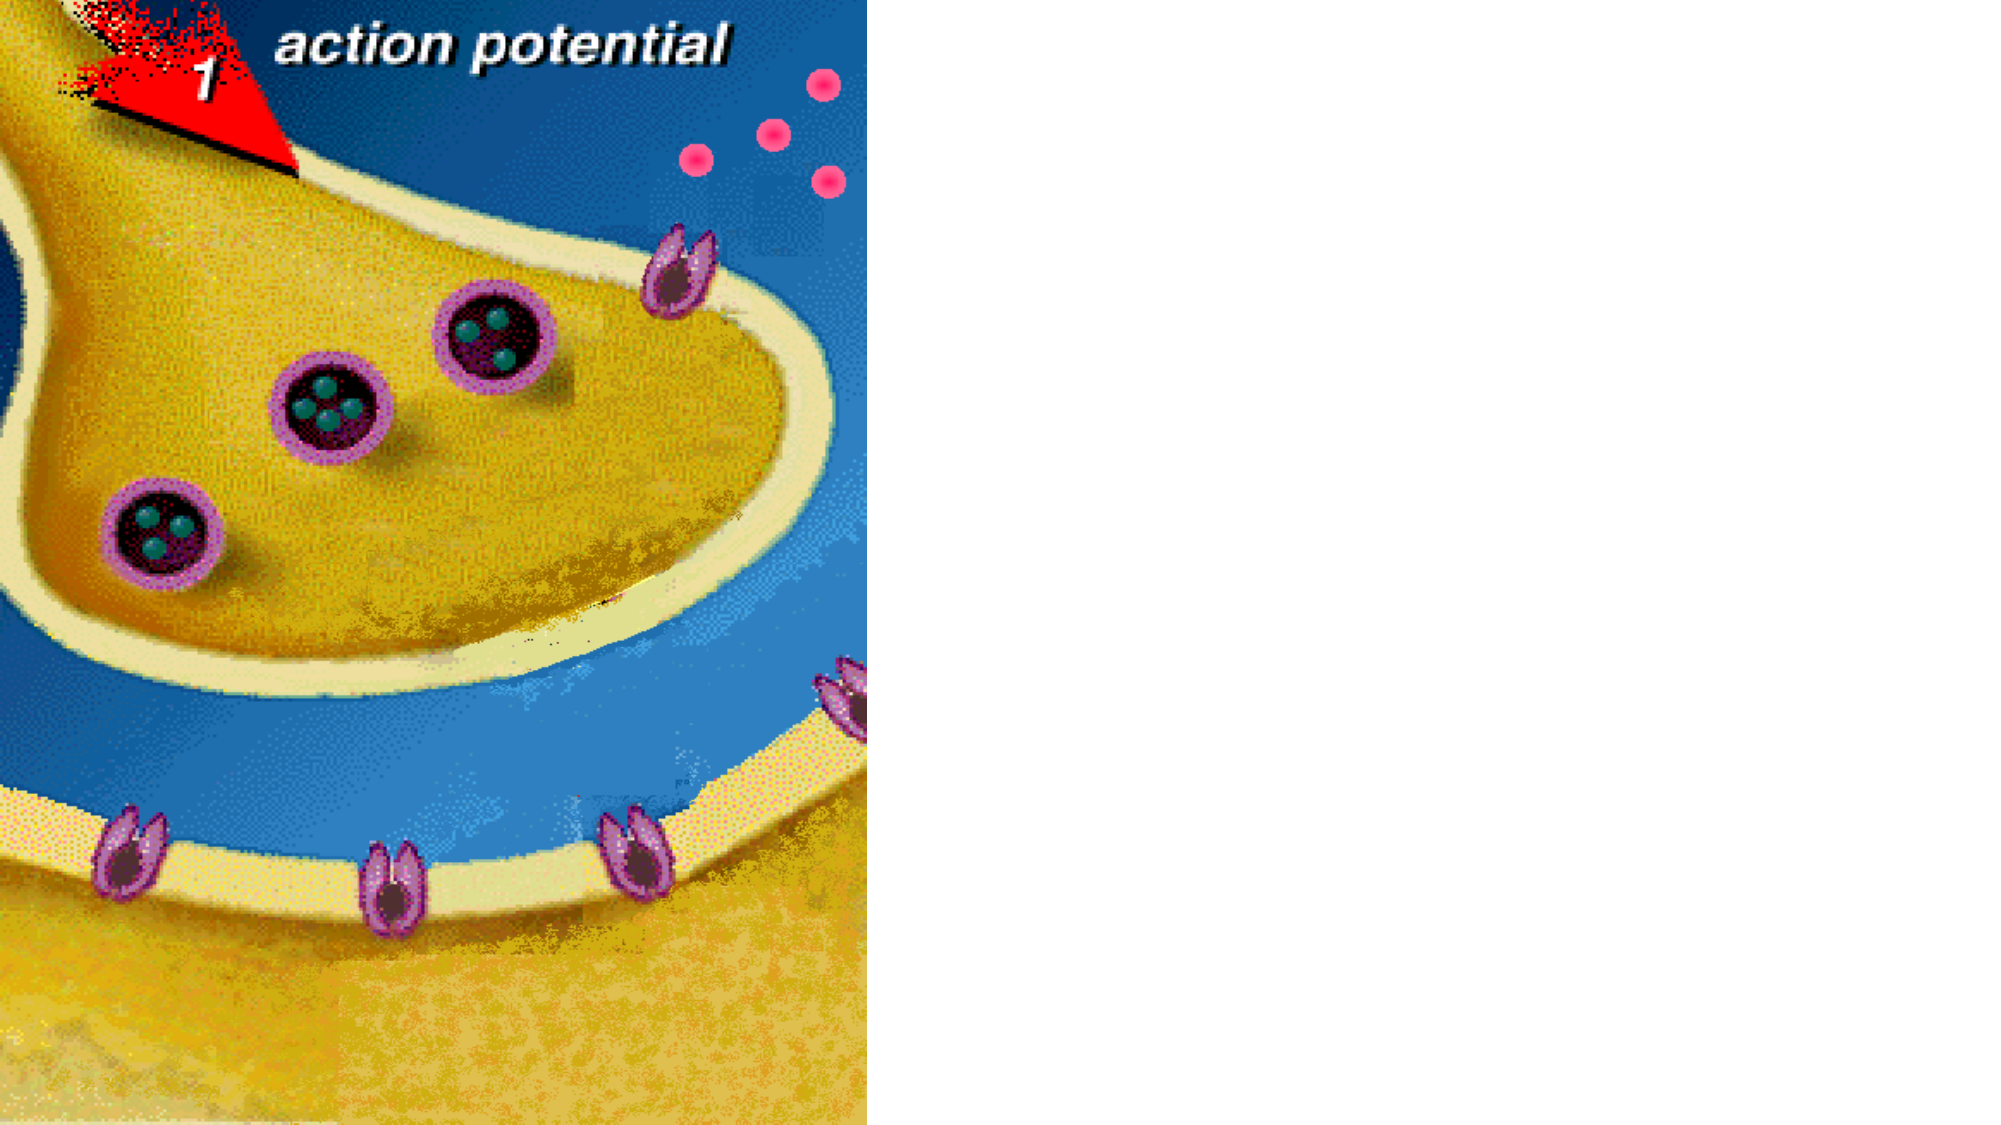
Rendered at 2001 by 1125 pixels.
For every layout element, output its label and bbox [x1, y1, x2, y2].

picture [0, 0, 867, 1125]
